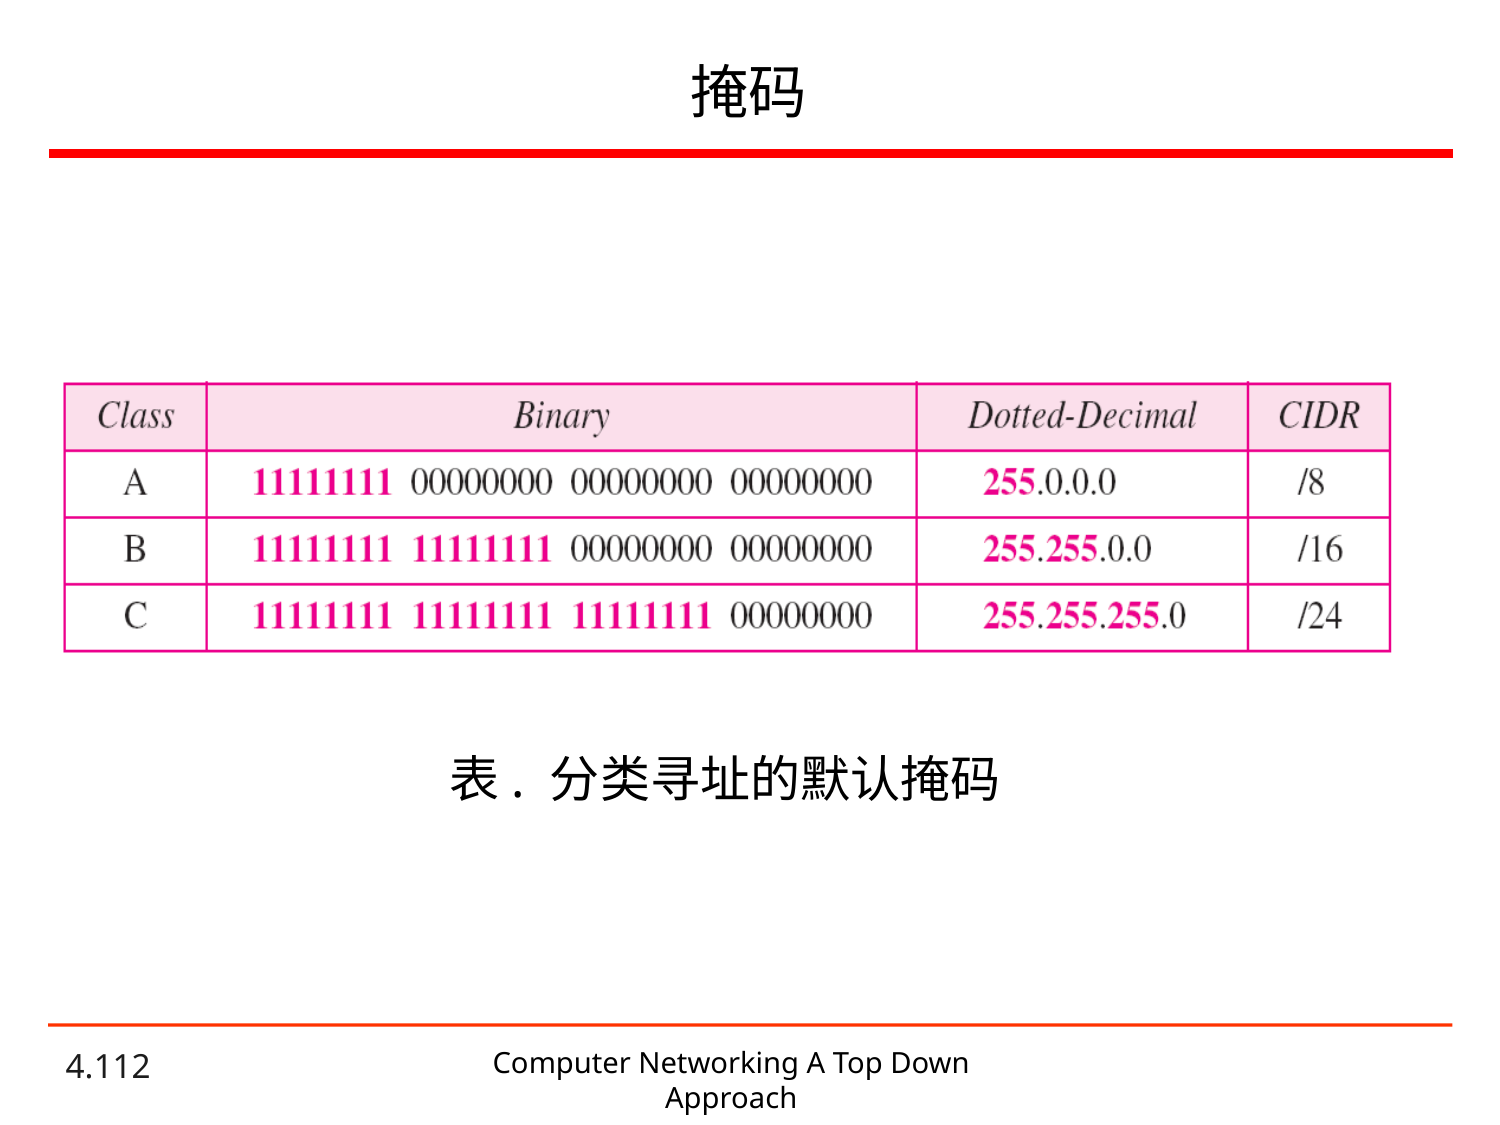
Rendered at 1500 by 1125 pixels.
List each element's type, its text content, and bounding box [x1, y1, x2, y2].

text_box 表. 分类寻址的默认掩码 [217, 740, 1232, 816]
picture [47, 363, 1408, 665]
title 掩码 [55, 37, 1443, 143]
